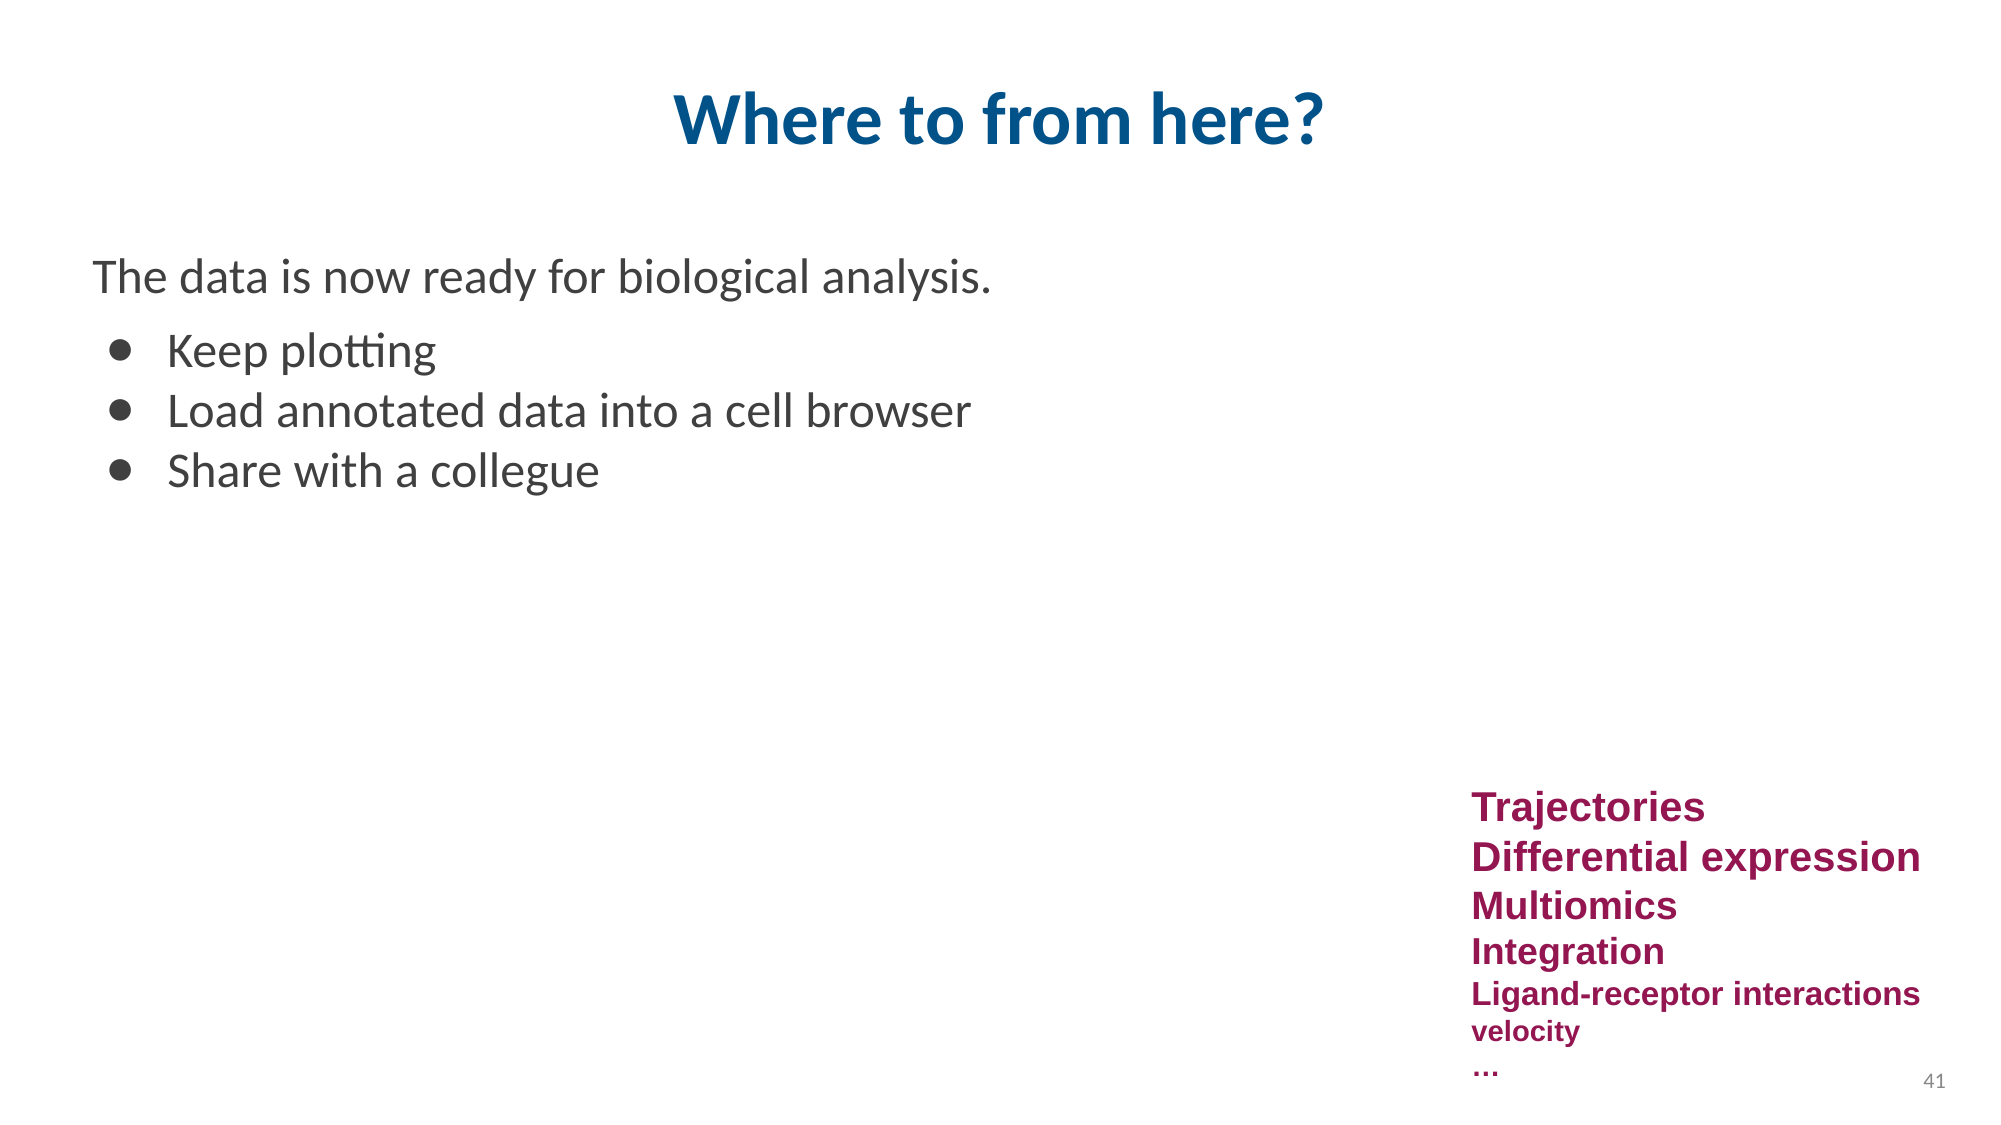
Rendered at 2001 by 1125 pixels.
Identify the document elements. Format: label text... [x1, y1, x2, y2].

title Where to from here? [0, 20, 2000, 209]
text_box Trajectories Differential expression Multiomics Integration Ligand-receptor interactions velocity … [1456, 772, 1977, 1125]
list The data is now ready for biological analysis. Keep plotting Load annotated data into a cell browser Share with a collegue [81, 237, 1914, 1058]
